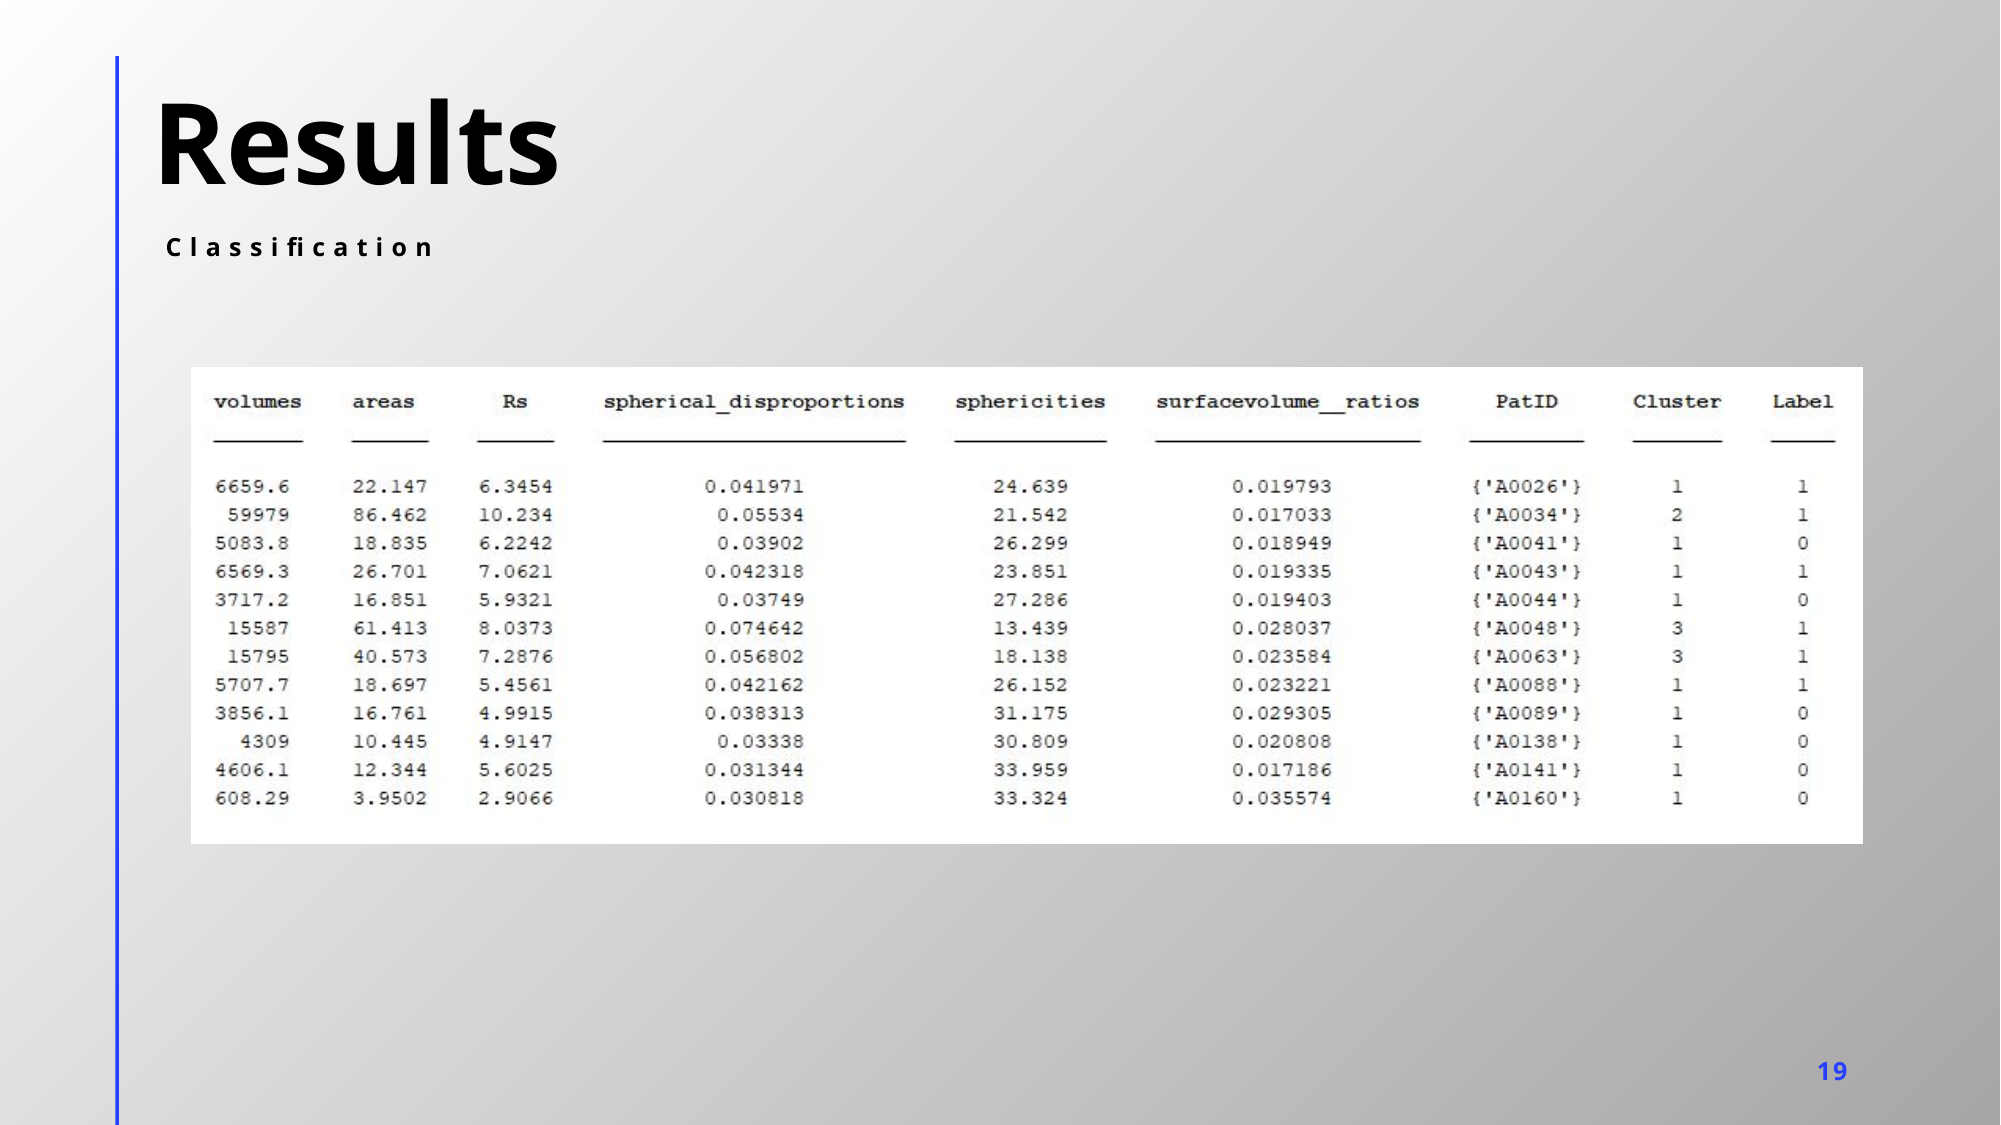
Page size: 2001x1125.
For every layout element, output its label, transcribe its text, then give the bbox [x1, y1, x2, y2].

slide_number 19 [1412, 1042, 1863, 1103]
text_box Classification [150, 224, 826, 284]
picture [191, 367, 1863, 844]
text_box Results [137, 76, 632, 216]
